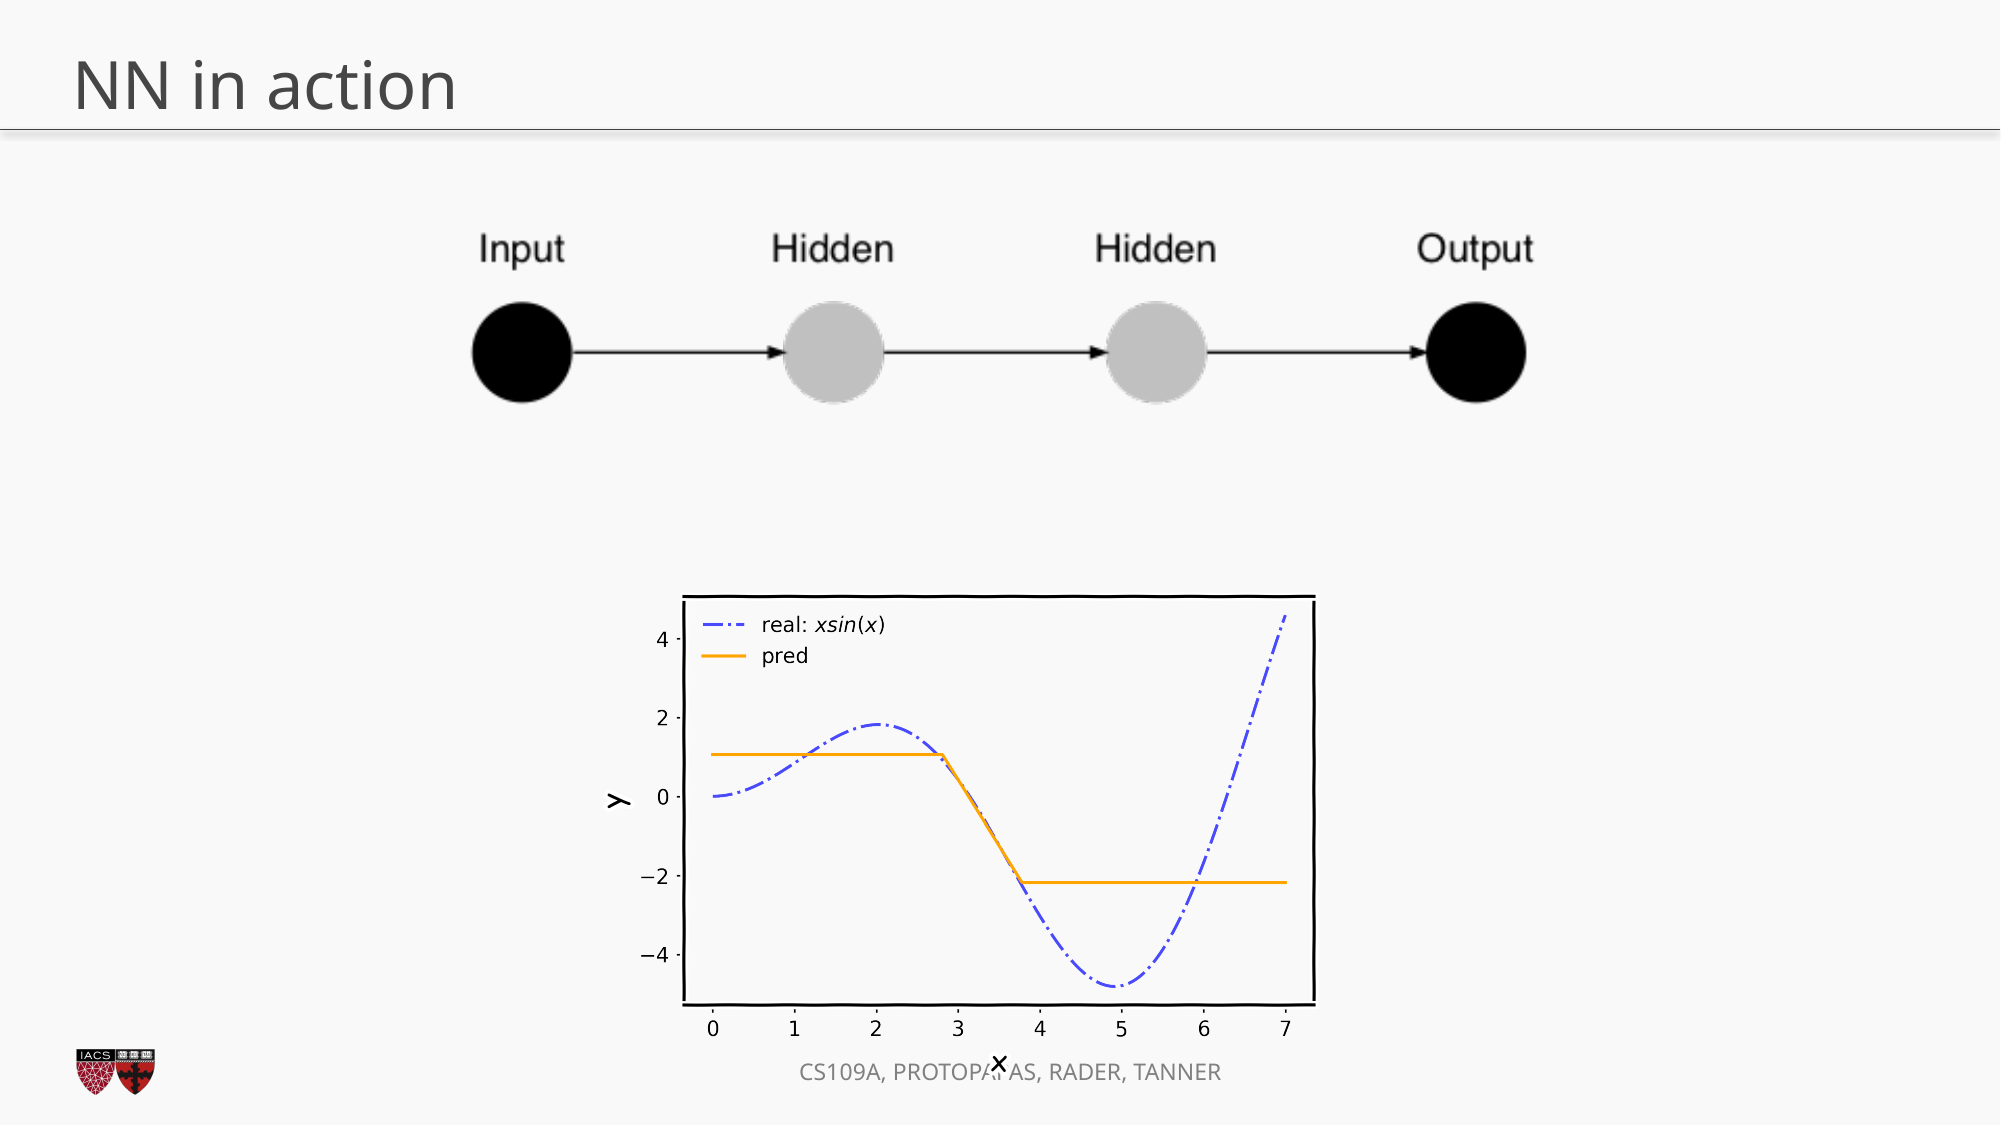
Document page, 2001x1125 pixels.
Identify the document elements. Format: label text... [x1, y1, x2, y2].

picture [417, 185, 1583, 460]
picture [75, 1049, 155, 1095]
title NN in action [57, 35, 1943, 162]
picture [539, 524, 1441, 1125]
